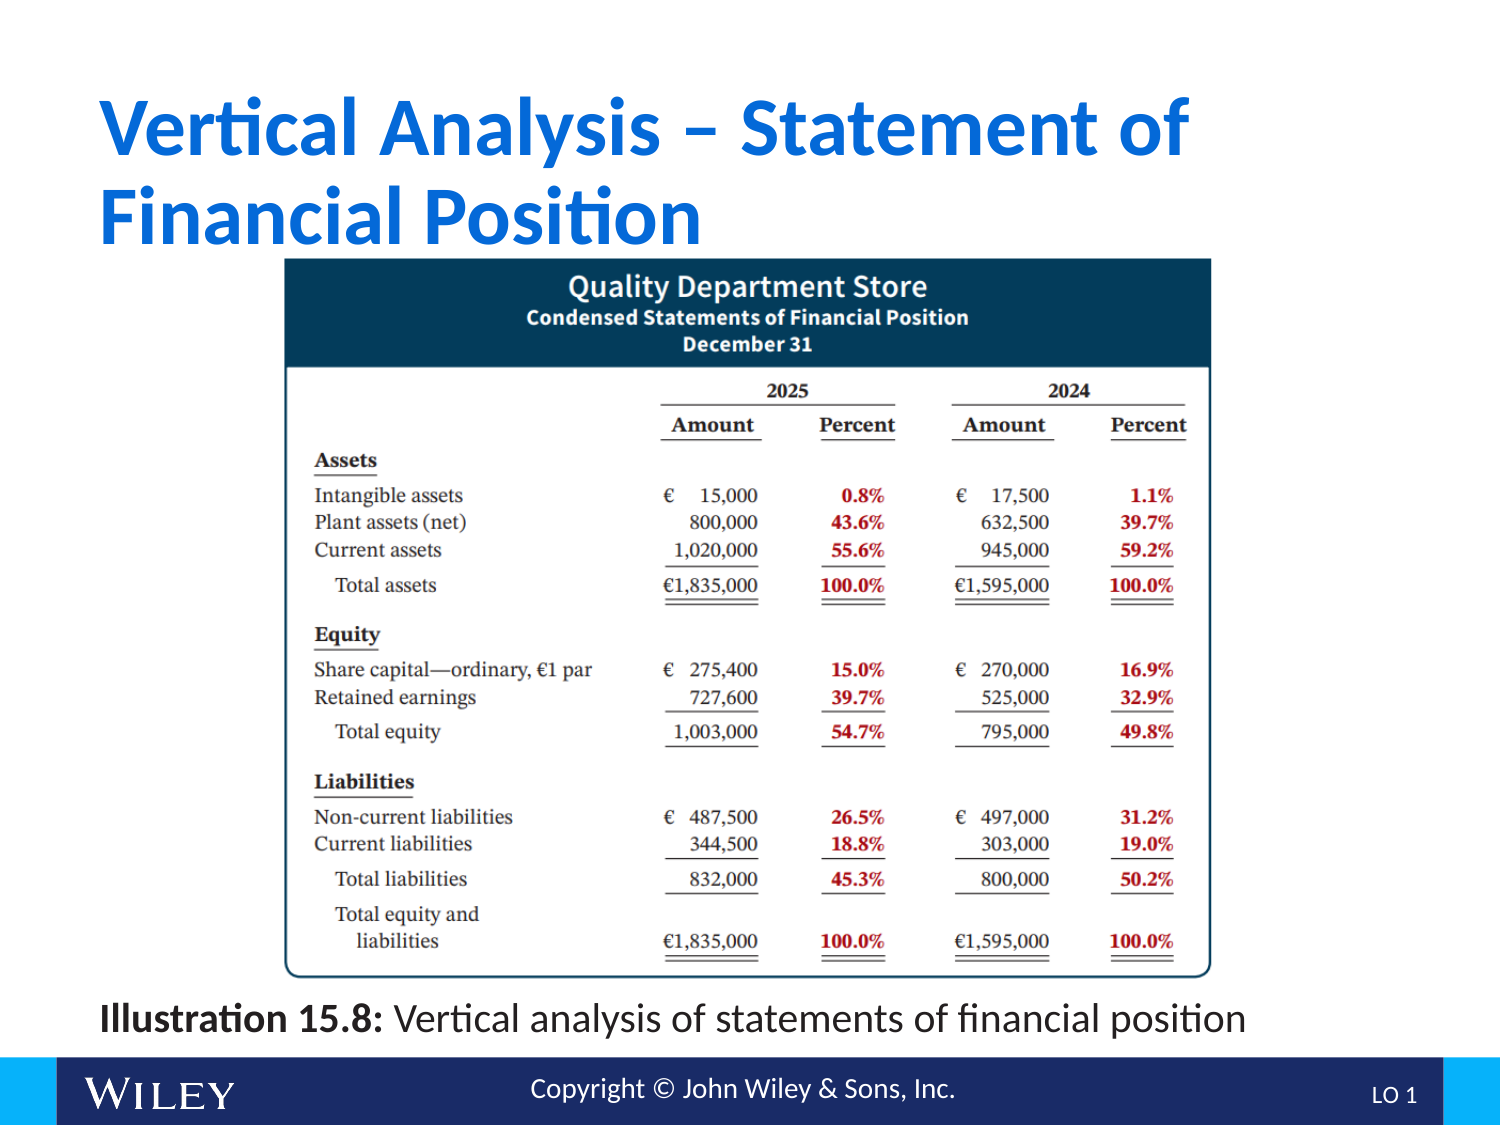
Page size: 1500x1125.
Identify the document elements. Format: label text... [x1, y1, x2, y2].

picture [277, 250, 1223, 983]
list Illustration 15.8: Vertical analysis of statements of financial position [84, 983, 1416, 1055]
title Vertical Analysis – Statement of Financial Position [84, 75, 1416, 215]
list L O 1 [1309, 1065, 1433, 1125]
